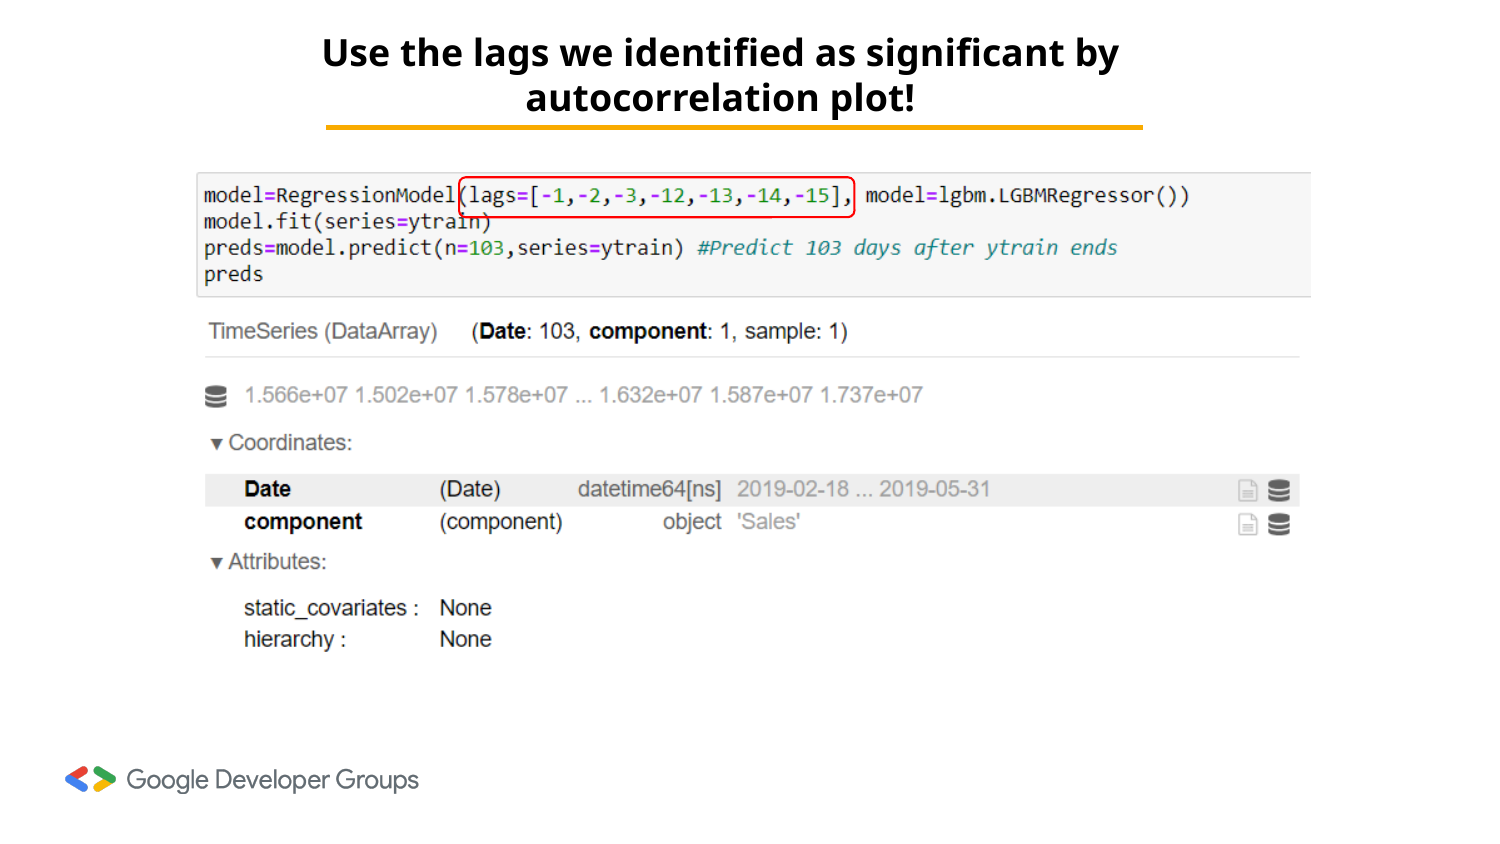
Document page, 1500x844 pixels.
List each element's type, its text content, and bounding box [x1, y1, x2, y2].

text_box Use the lags we identified as significant by autocorrelation plot! [286, 21, 1155, 127]
picture [64, 766, 419, 794]
picture [189, 166, 1311, 678]
